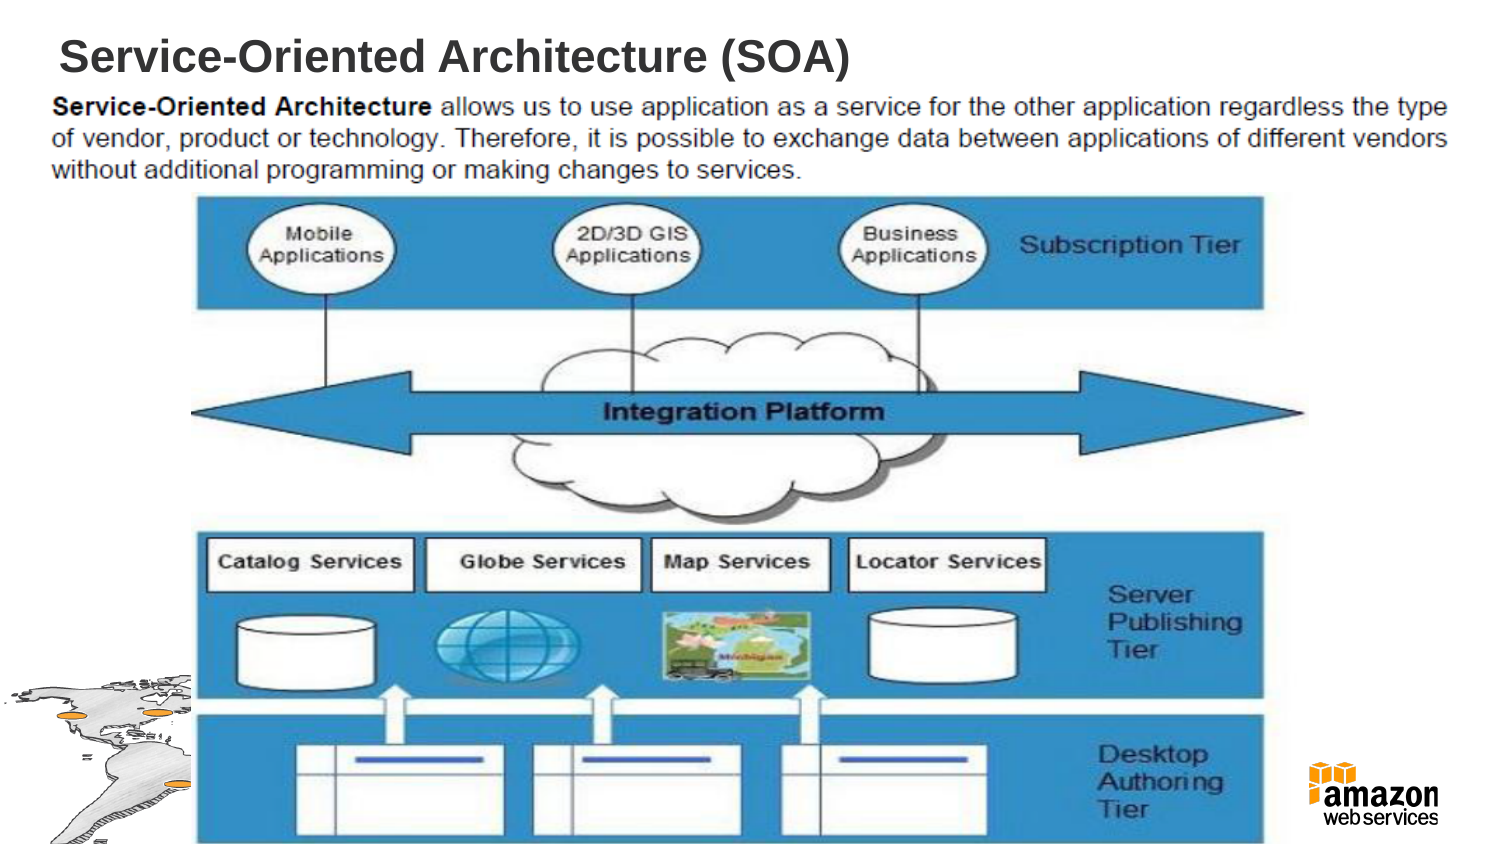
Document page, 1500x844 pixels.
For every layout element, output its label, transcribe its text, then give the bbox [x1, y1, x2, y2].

picture [0, 0, 1500, 844]
title Service-Oriented Architecture (SOA) [43, 18, 1457, 90]
